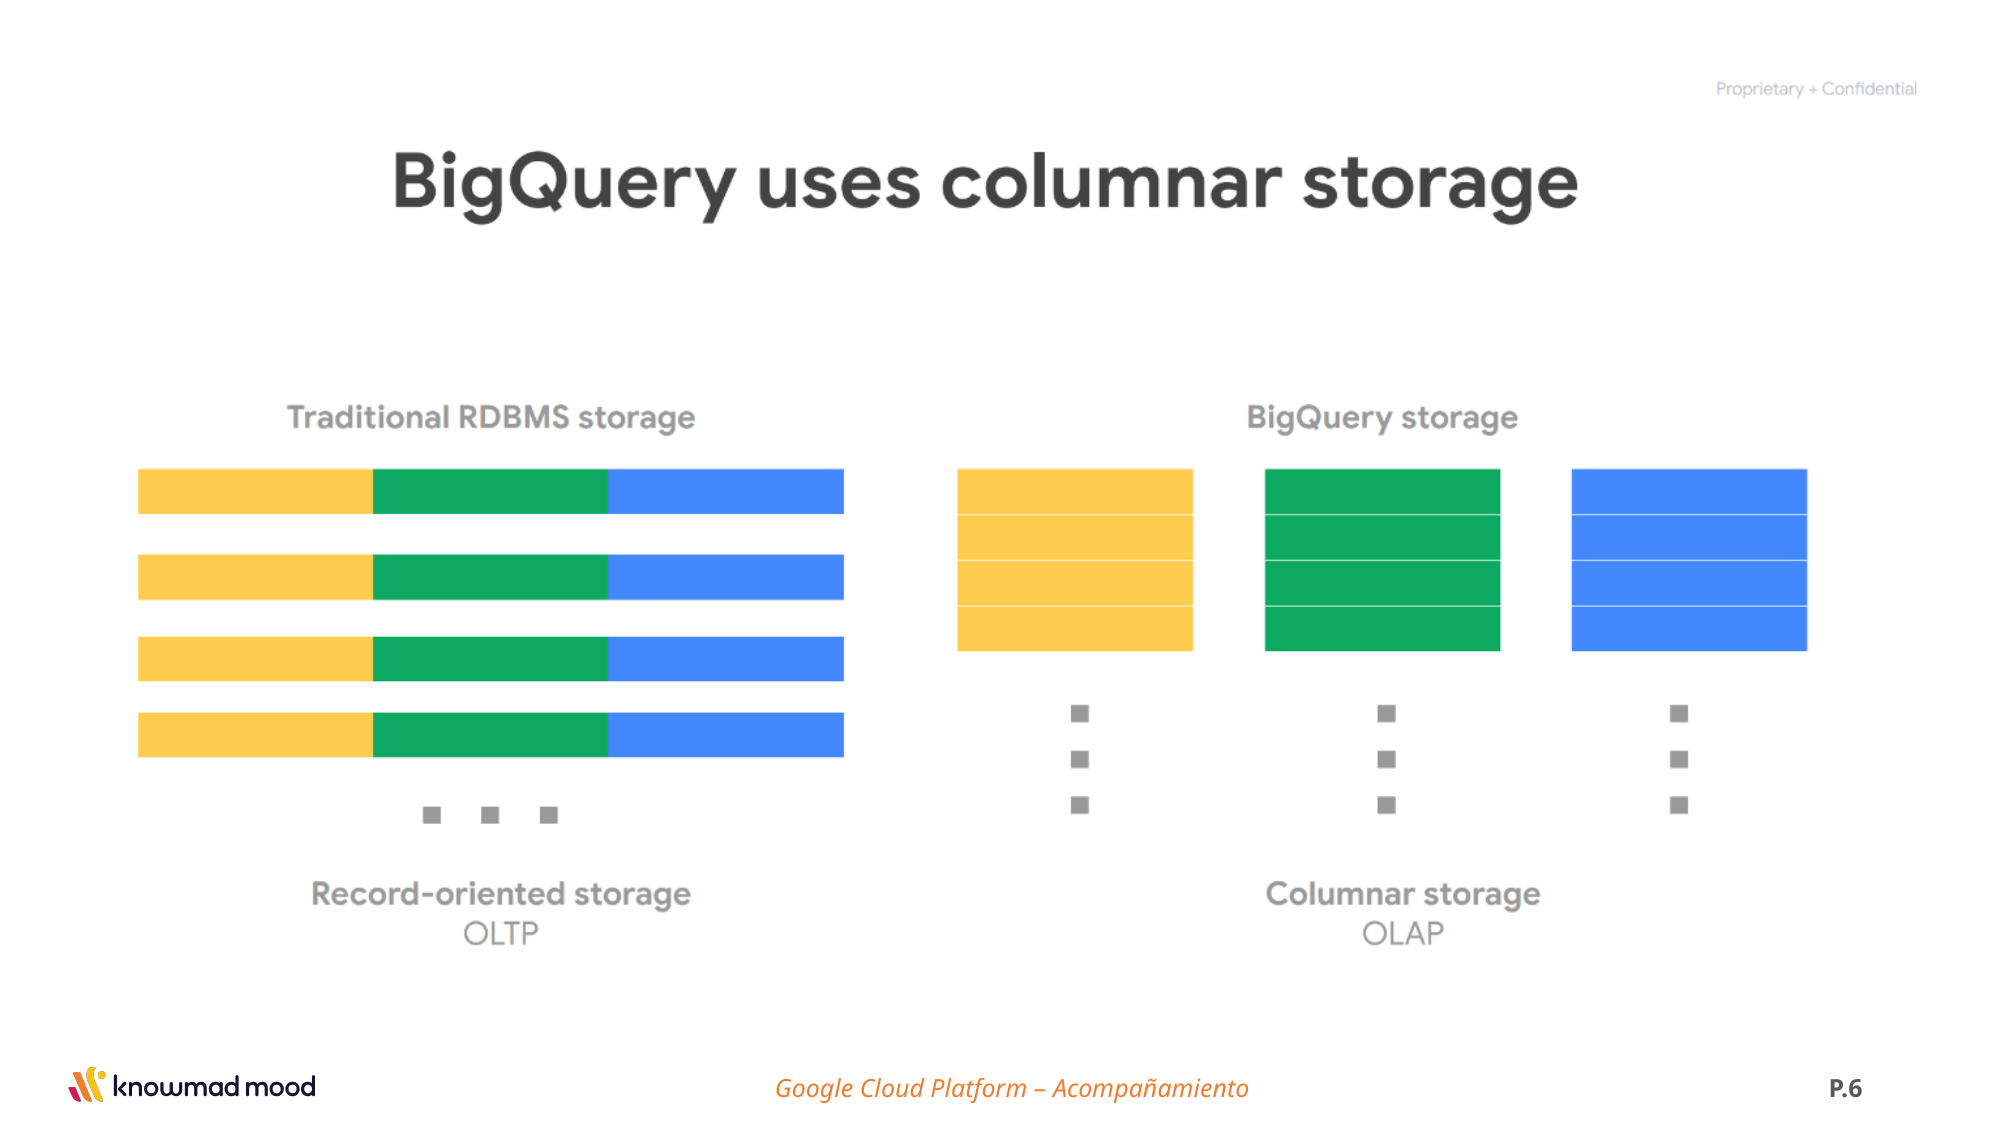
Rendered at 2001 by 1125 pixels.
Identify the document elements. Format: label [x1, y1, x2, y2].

picture [68, 1067, 315, 1102]
picture [0, 62, 2000, 1063]
